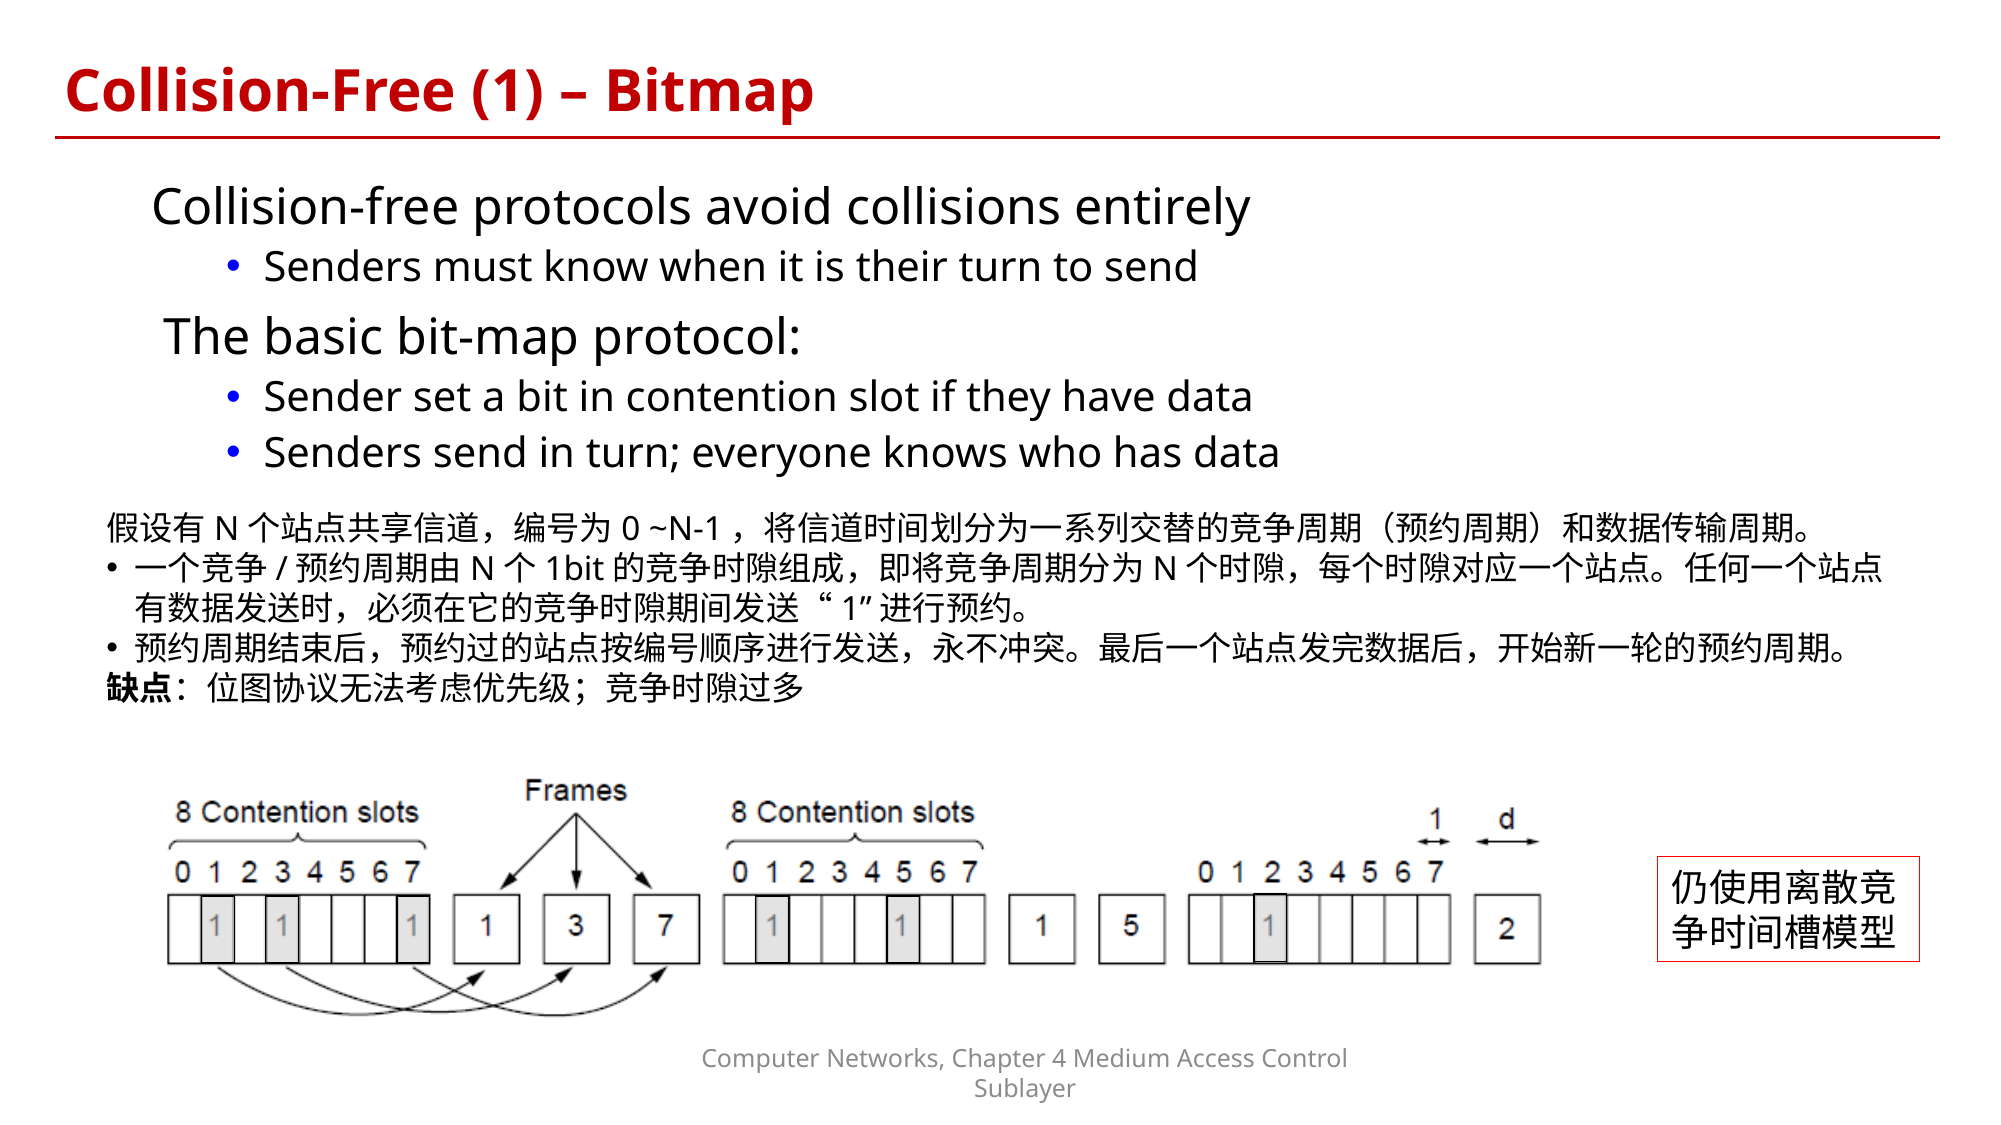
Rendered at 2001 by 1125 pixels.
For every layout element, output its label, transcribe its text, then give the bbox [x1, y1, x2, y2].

picture [135, 762, 1565, 1043]
list Collision-free protocols avoid collisions entirely Senders must know when it is their turn to send The basic bit-map protocol: Sender set a bit in contention slot if they have data Senders send in turn; everyone knows who has data [136, 173, 1710, 493]
text_box 假设有N个站点共享信道，编号为0 ~N-1，将信道时间划分为一系列交替的竞争周期（预约周期）和数据传输周期。 一个竞争/预约周期由N个1bit的竞争时隙组成，即将竞争周期分为N个时隙，每个时隙对应一个站点。任何一个站点有数据发送时，必须在它的竞争时隙期间发送“1”进行预约。 预约周期结束后，预约过的站点按编号顺序进行发送，永不冲突。最后一个站点发完数据后，开始新一轮的预约周期。 缺点：位图协议无法考虑优先级；竞争时隙过多 [91, 500, 1930, 715]
text_box Collision-Free (1) – Bitmap [49, 45, 1972, 130]
footer Computer Networks, Chapter 4 Medium Access Control Sublayer [662, 1043, 1389, 1103]
text_box 仍使用离散竞争时间槽模型 [1657, 856, 1920, 962]
